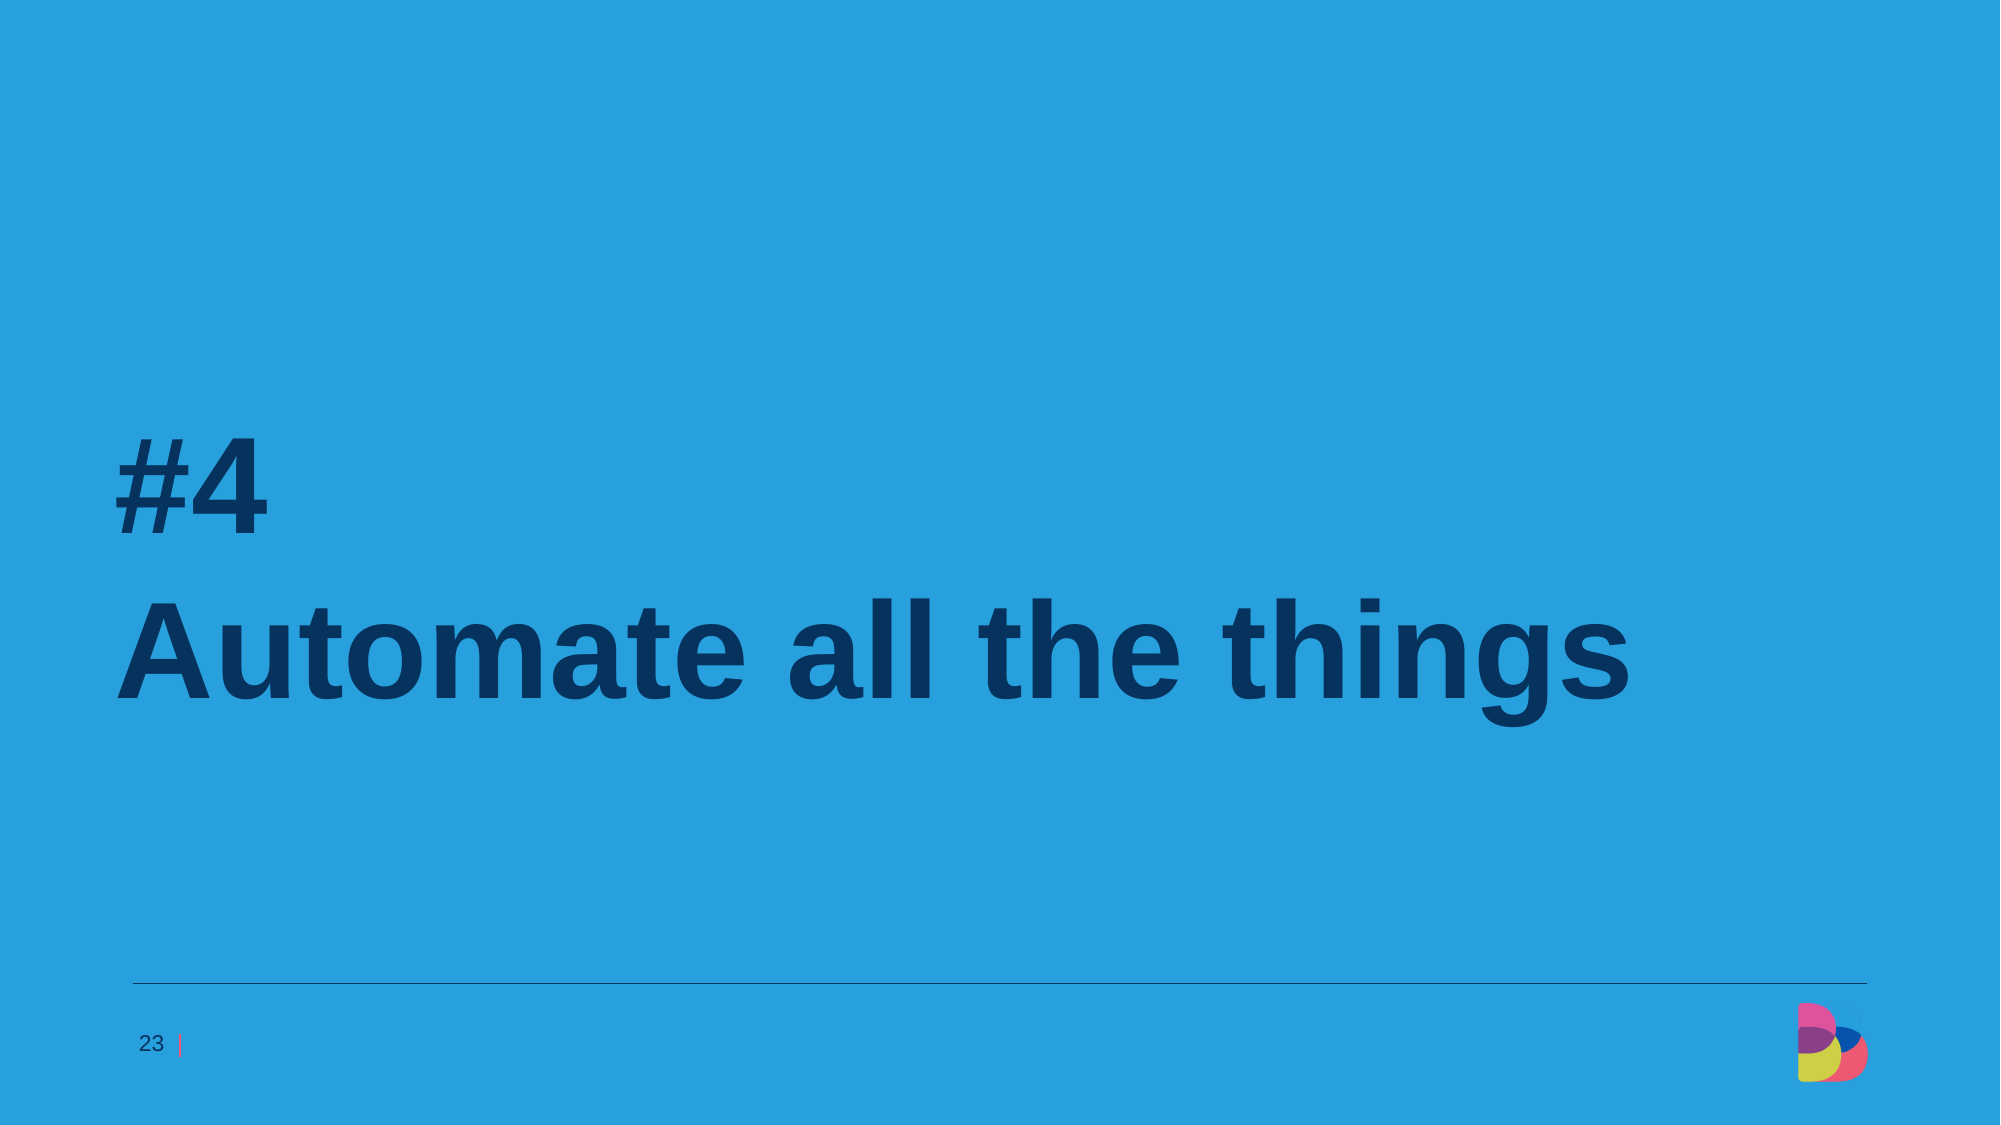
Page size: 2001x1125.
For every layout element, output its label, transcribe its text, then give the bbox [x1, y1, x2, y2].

text_box #4 Automate all the things [100, 388, 1651, 733]
picture [1798, 1003, 1868, 1082]
slide_number 23 [91, 1012, 180, 1073]
